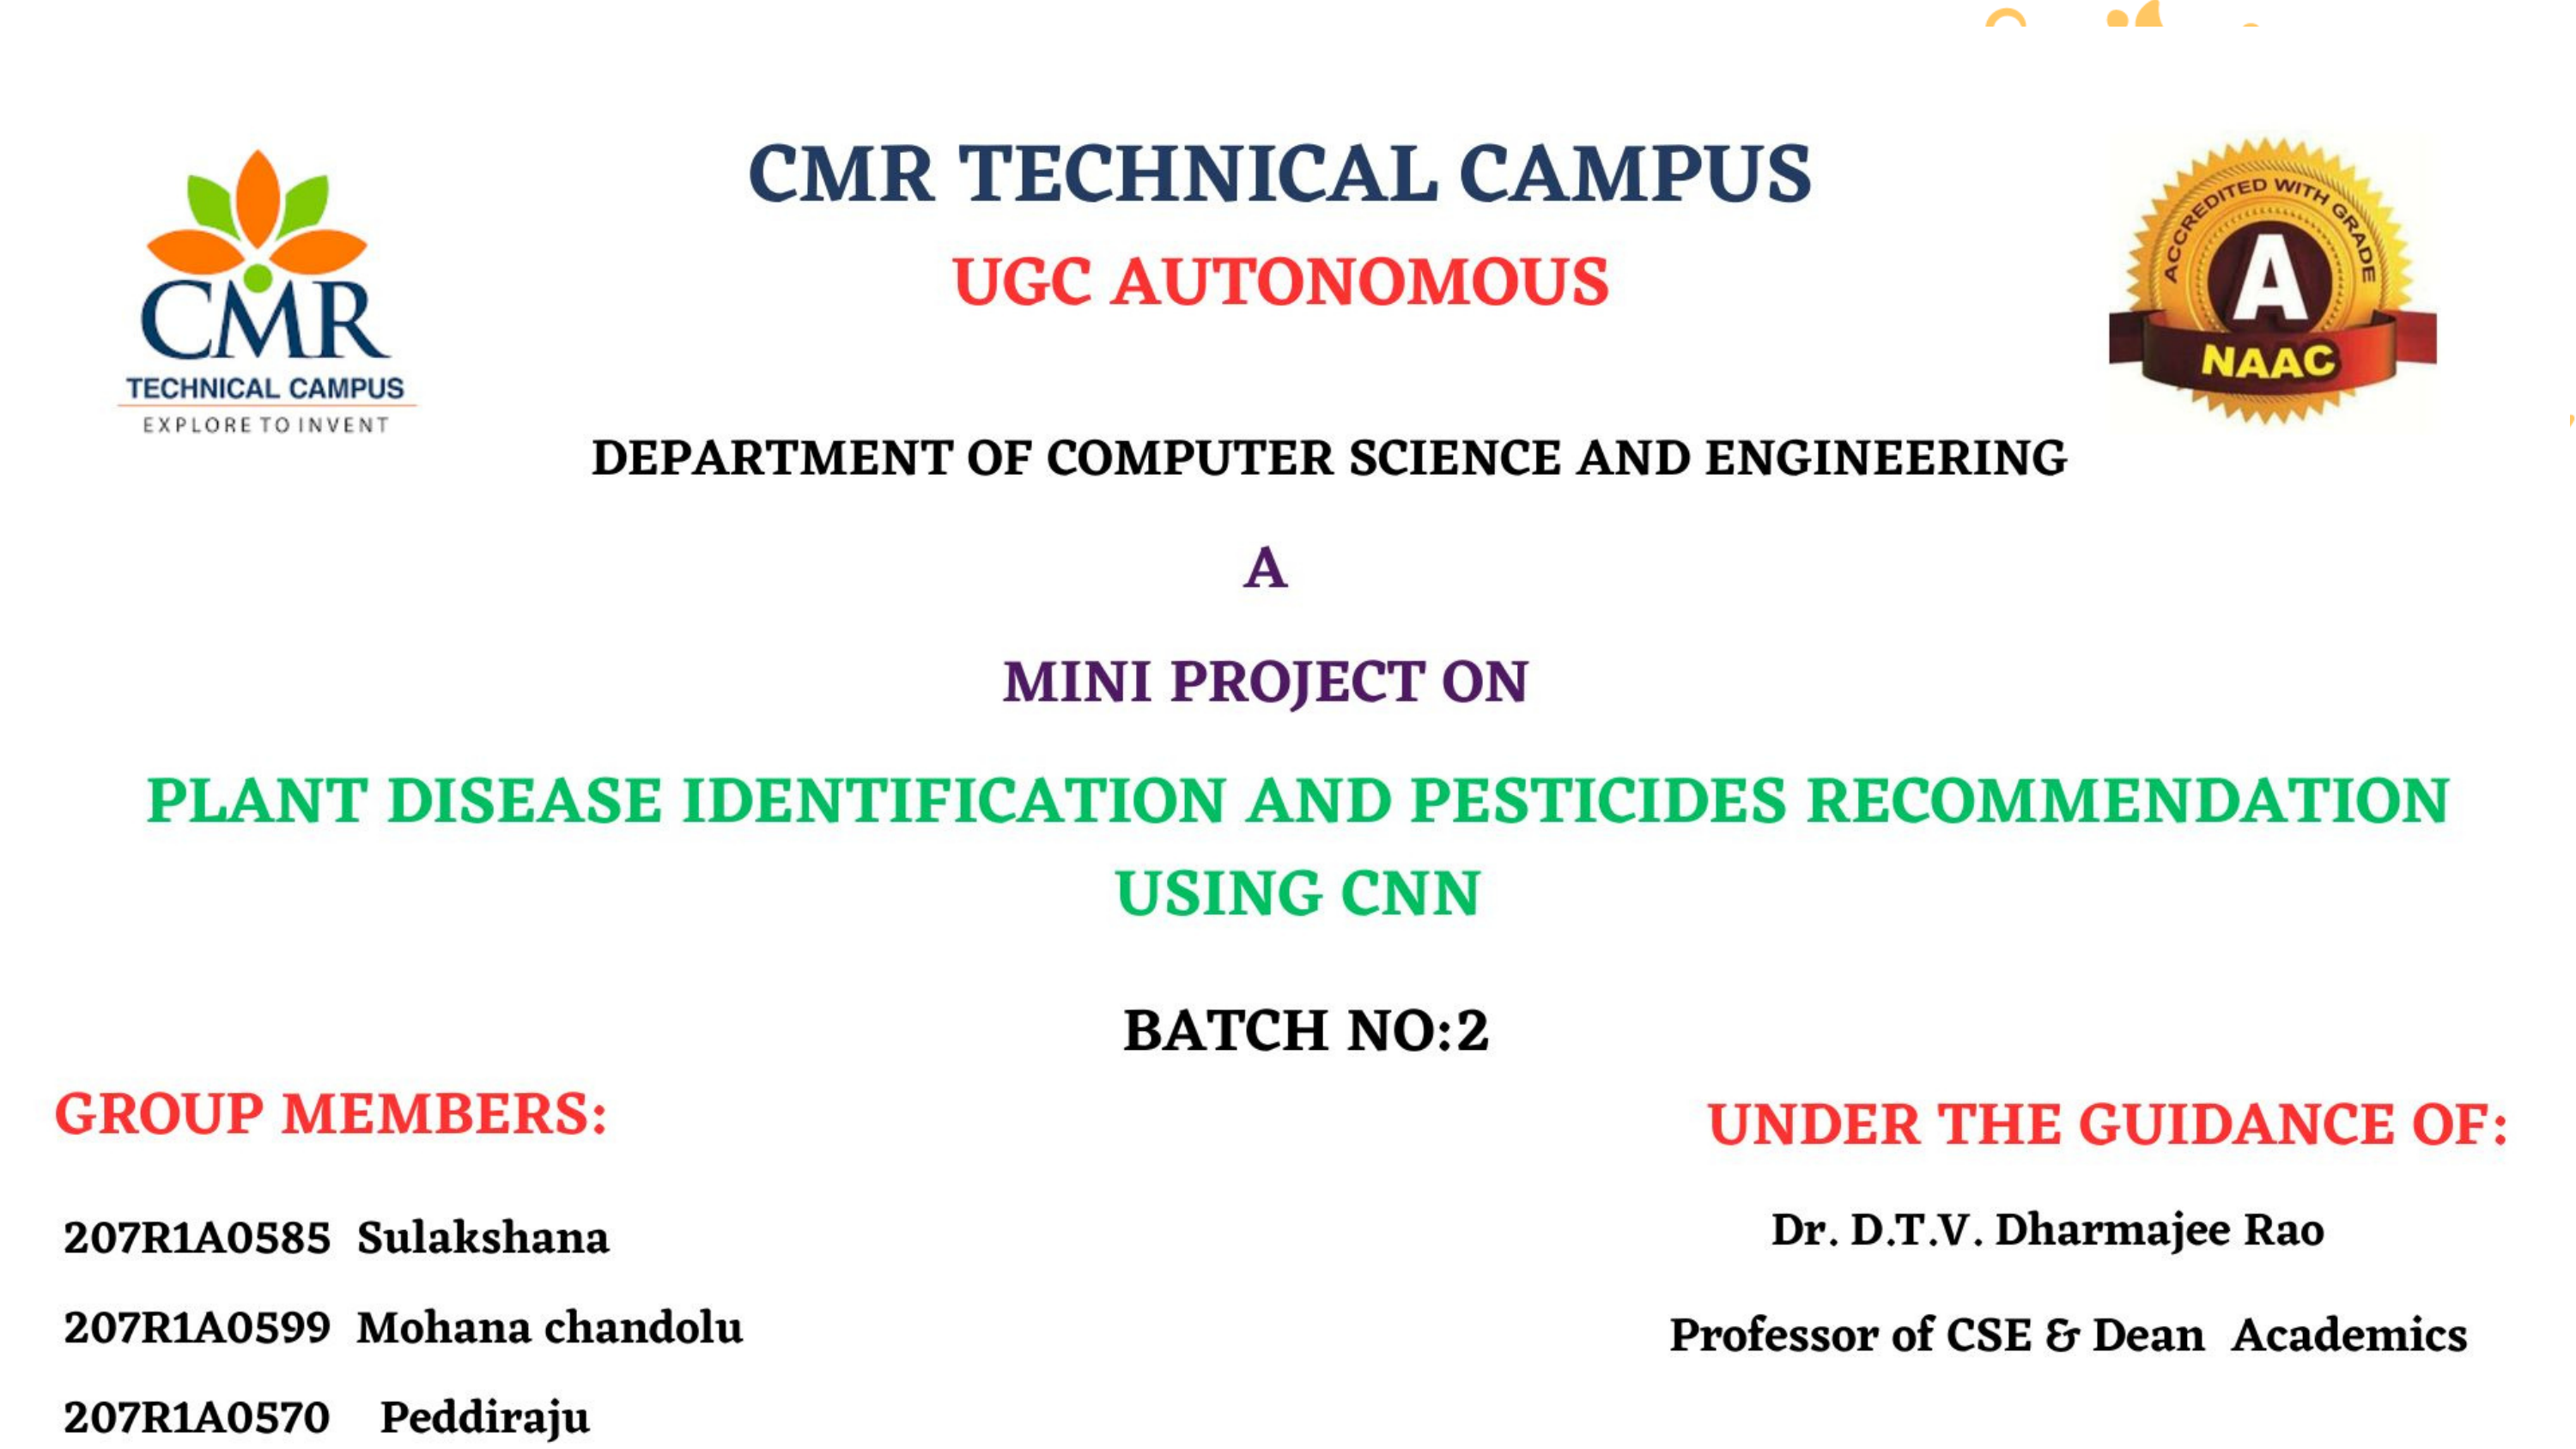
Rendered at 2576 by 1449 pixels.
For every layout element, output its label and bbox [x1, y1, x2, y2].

text_box [0, 0, 2576, 33]
text_box [0, 26, 2571, 1449]
